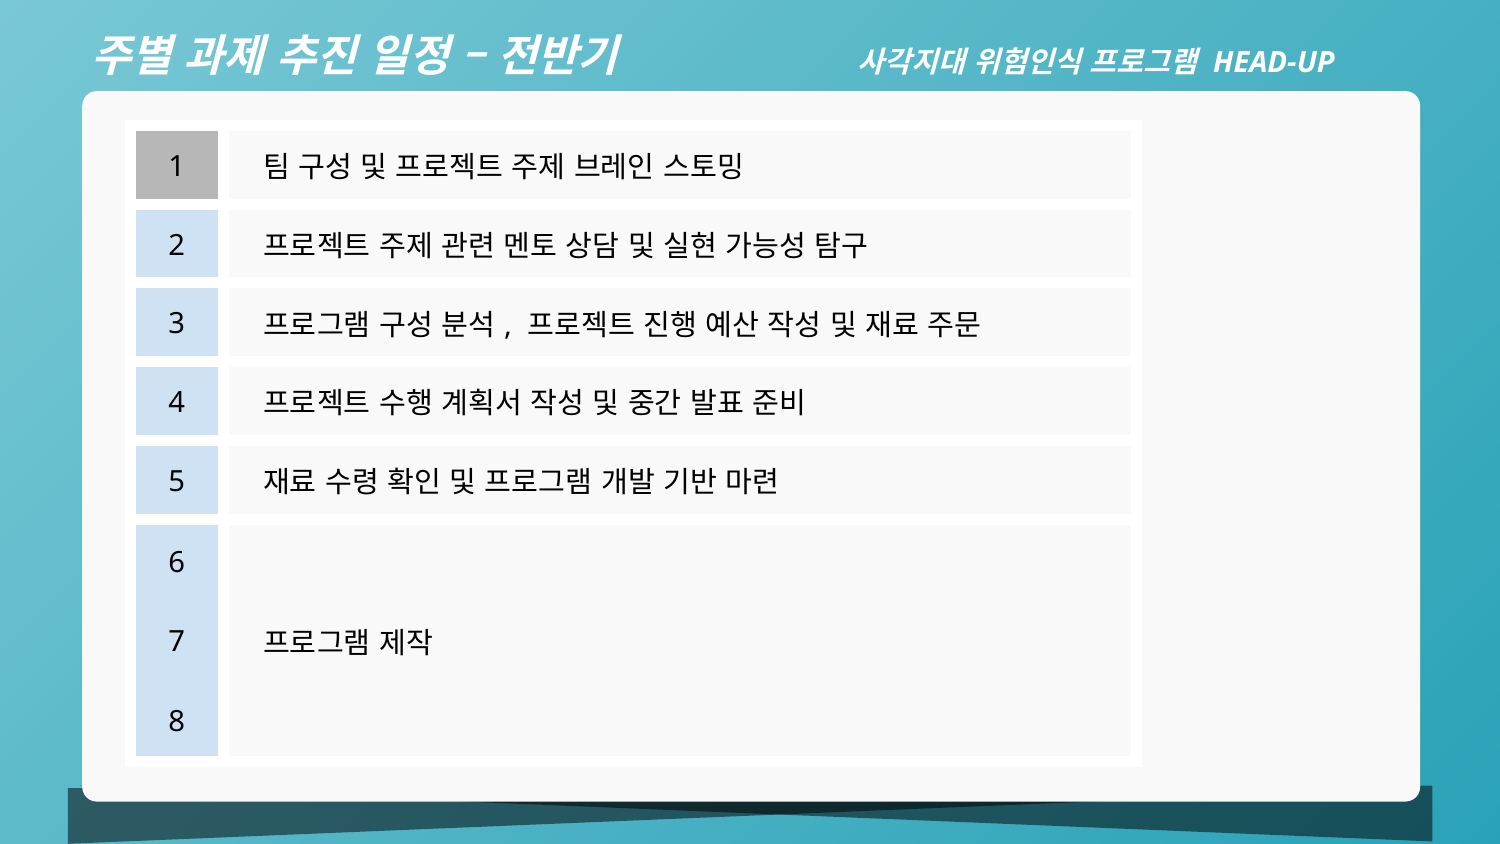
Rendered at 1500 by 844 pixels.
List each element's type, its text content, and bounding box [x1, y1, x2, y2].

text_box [67, 90, 1433, 844]
text_box 주별 과제 추진 일정 – 전반기 [79, 21, 1137, 87]
text_box 사각지대 위험인식 프로그램 HEAD-UP [842, 35, 1421, 88]
